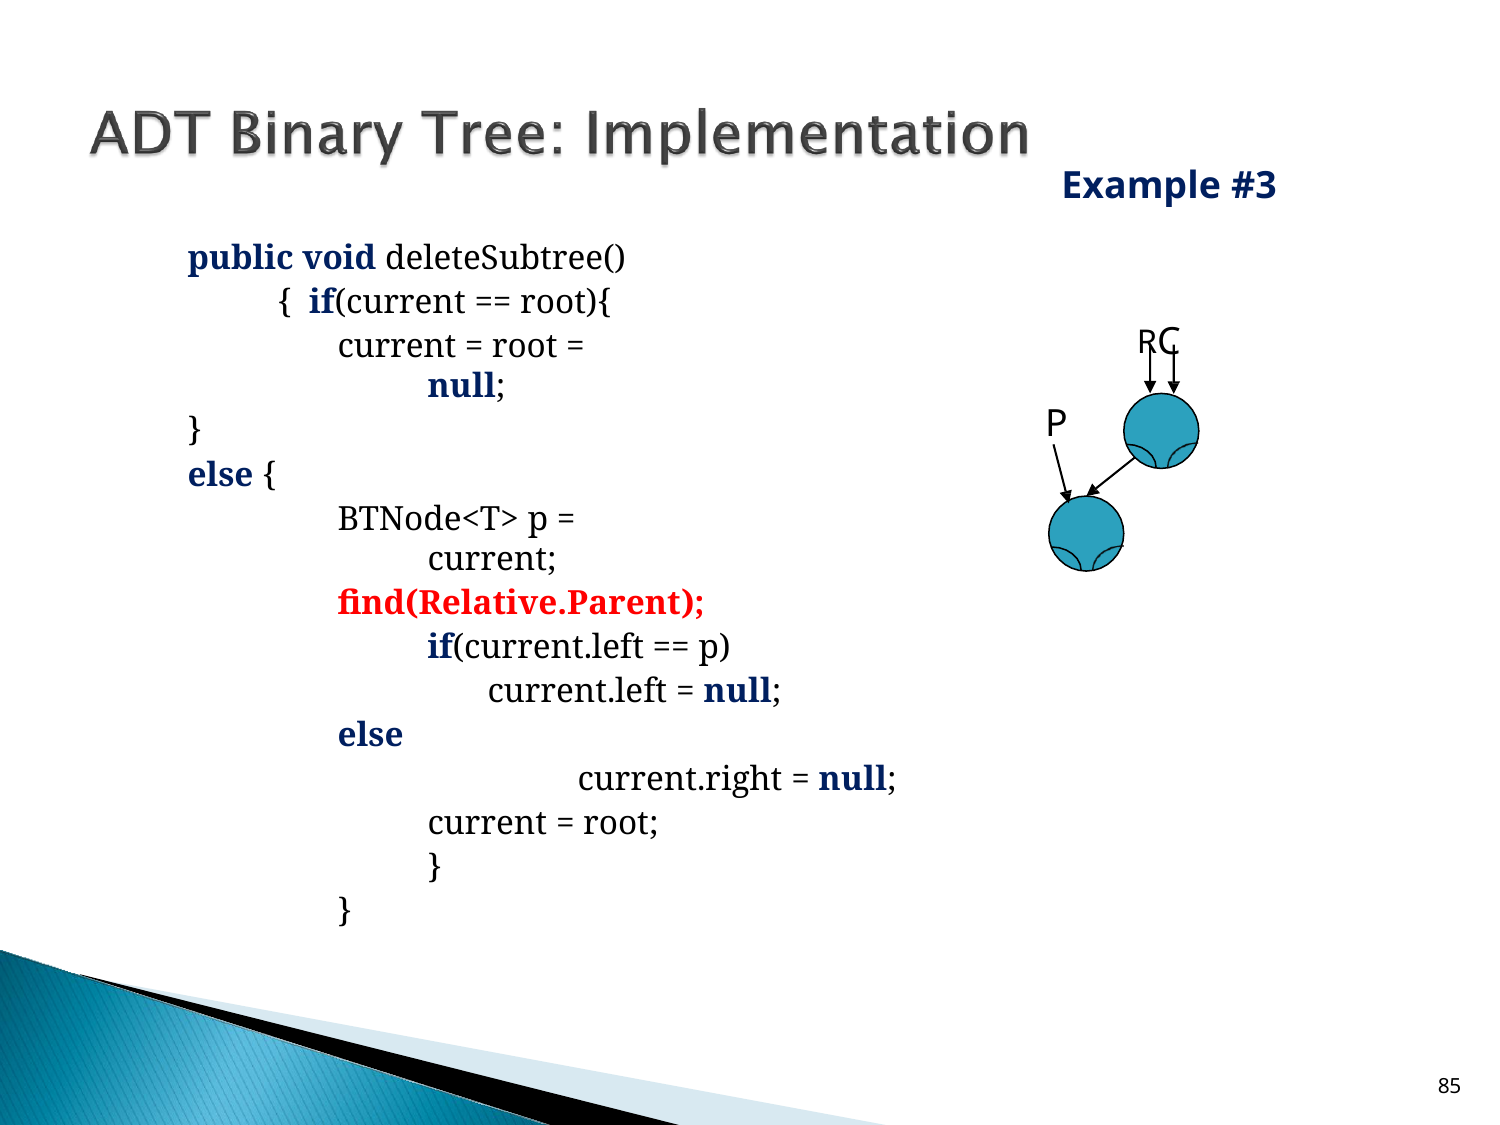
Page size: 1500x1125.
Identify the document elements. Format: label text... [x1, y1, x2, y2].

slide_number 10 [1435, 1054, 1469, 1125]
text_box [1143, 366, 1157, 394]
text_box public void deleteSubtree(){ if(current == root){ current = root = null; } else { BTNode<T> p = current; find(Relative.Parent); if(current.left == p) current.left = null; else current.right = null; current = root; } } [185, 232, 931, 930]
text_box [1167, 344, 1181, 394]
text_box [1052, 444, 1072, 504]
text_box [1048, 496, 1124, 572]
text_box [1051, 546, 1082, 571]
title Example #3 [222, 149, 1278, 350]
text_box [1165, 440, 1199, 469]
picture [0, 948, 558, 1125]
text_box [1126, 444, 1157, 468]
text_box RC [1134, 298, 1187, 366]
text_box [49, 83, 1089, 180]
text_box P [1043, 399, 1069, 445]
text_box [1090, 543, 1125, 572]
text_box [1123, 393, 1199, 469]
text_box [1086, 456, 1136, 497]
